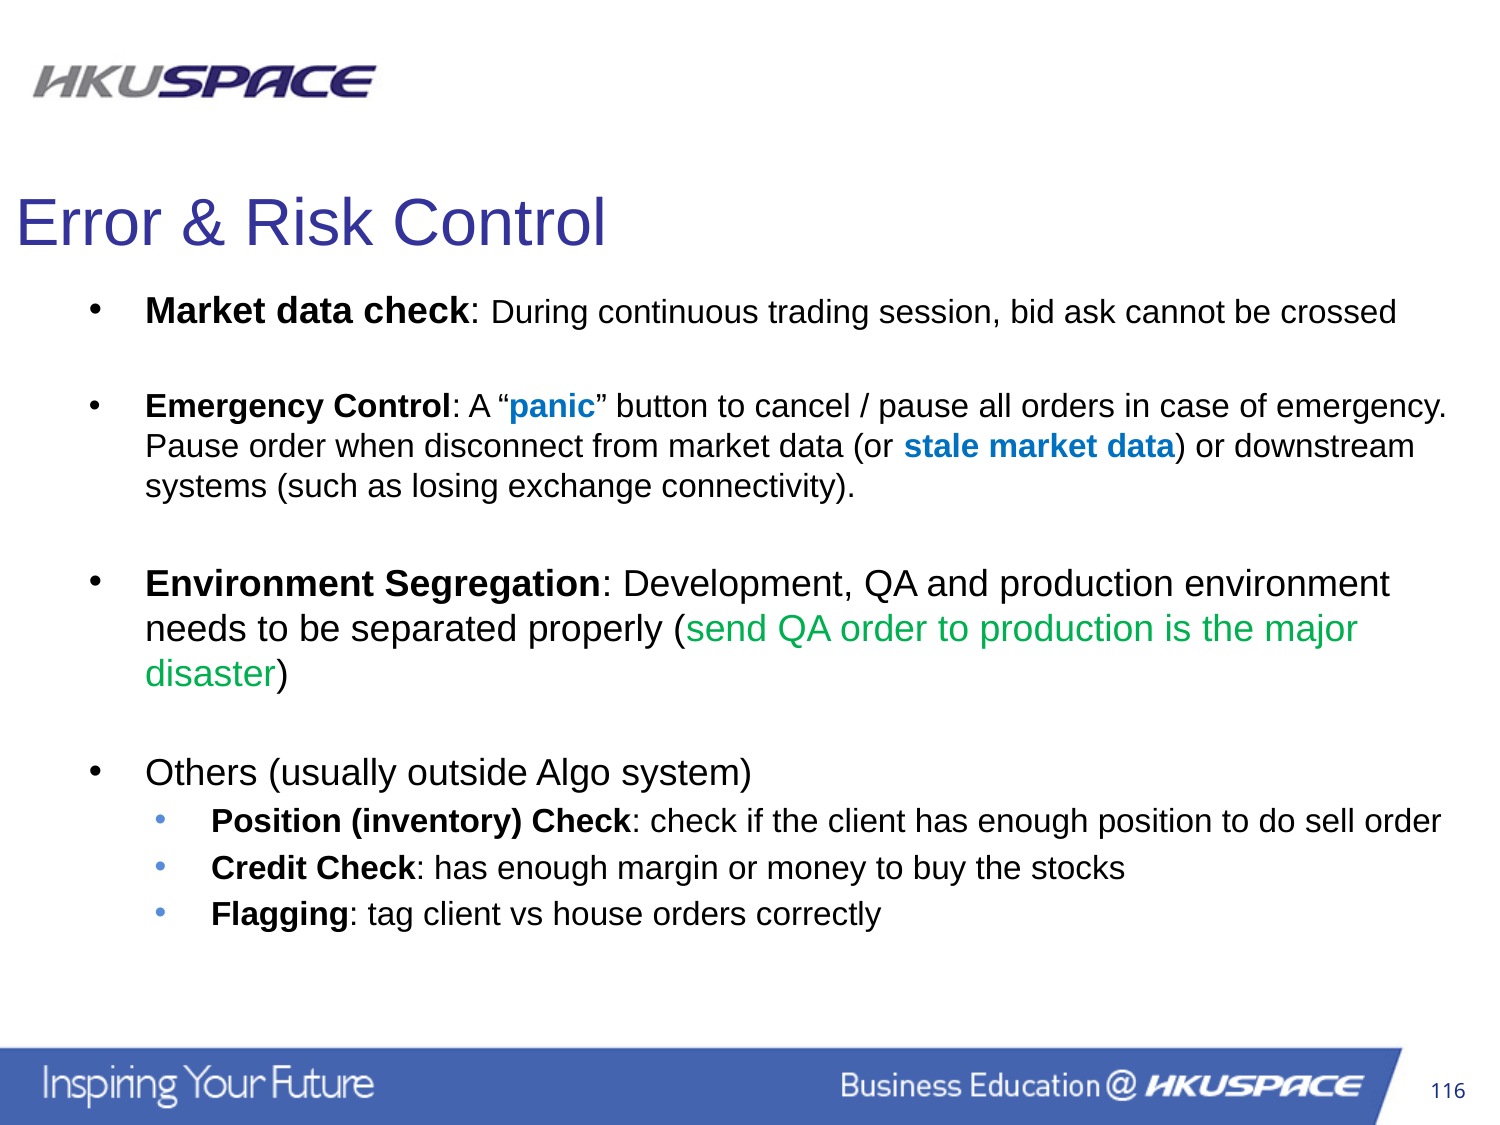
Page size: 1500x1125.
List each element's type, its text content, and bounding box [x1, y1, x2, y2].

slide_number 116 [1415, 1070, 1499, 1125]
picture [0, 0, 1500, 1125]
title Error & Risk Control [0, 101, 1325, 266]
text_box Market data check: During continuous trading session, bid ask cannot be crossed Emergency Control: A “panic” button to cancel / pause all orders in case of emergency. Pause order when disconnect from market data (or stale market data) or downstream systems (such as losing exchange connectivity). Environment Segregation: Development, QA and production environment needs to be separated properly (send QA order to production is the major disaster) Others (usually outside Algo system) Position (inventory) Check: check if the client has enough position to do sell order Credit Check: has enough margin or money to buy the stocks Flagging: tag client vs house orders correctly [64, 278, 1483, 1047]
